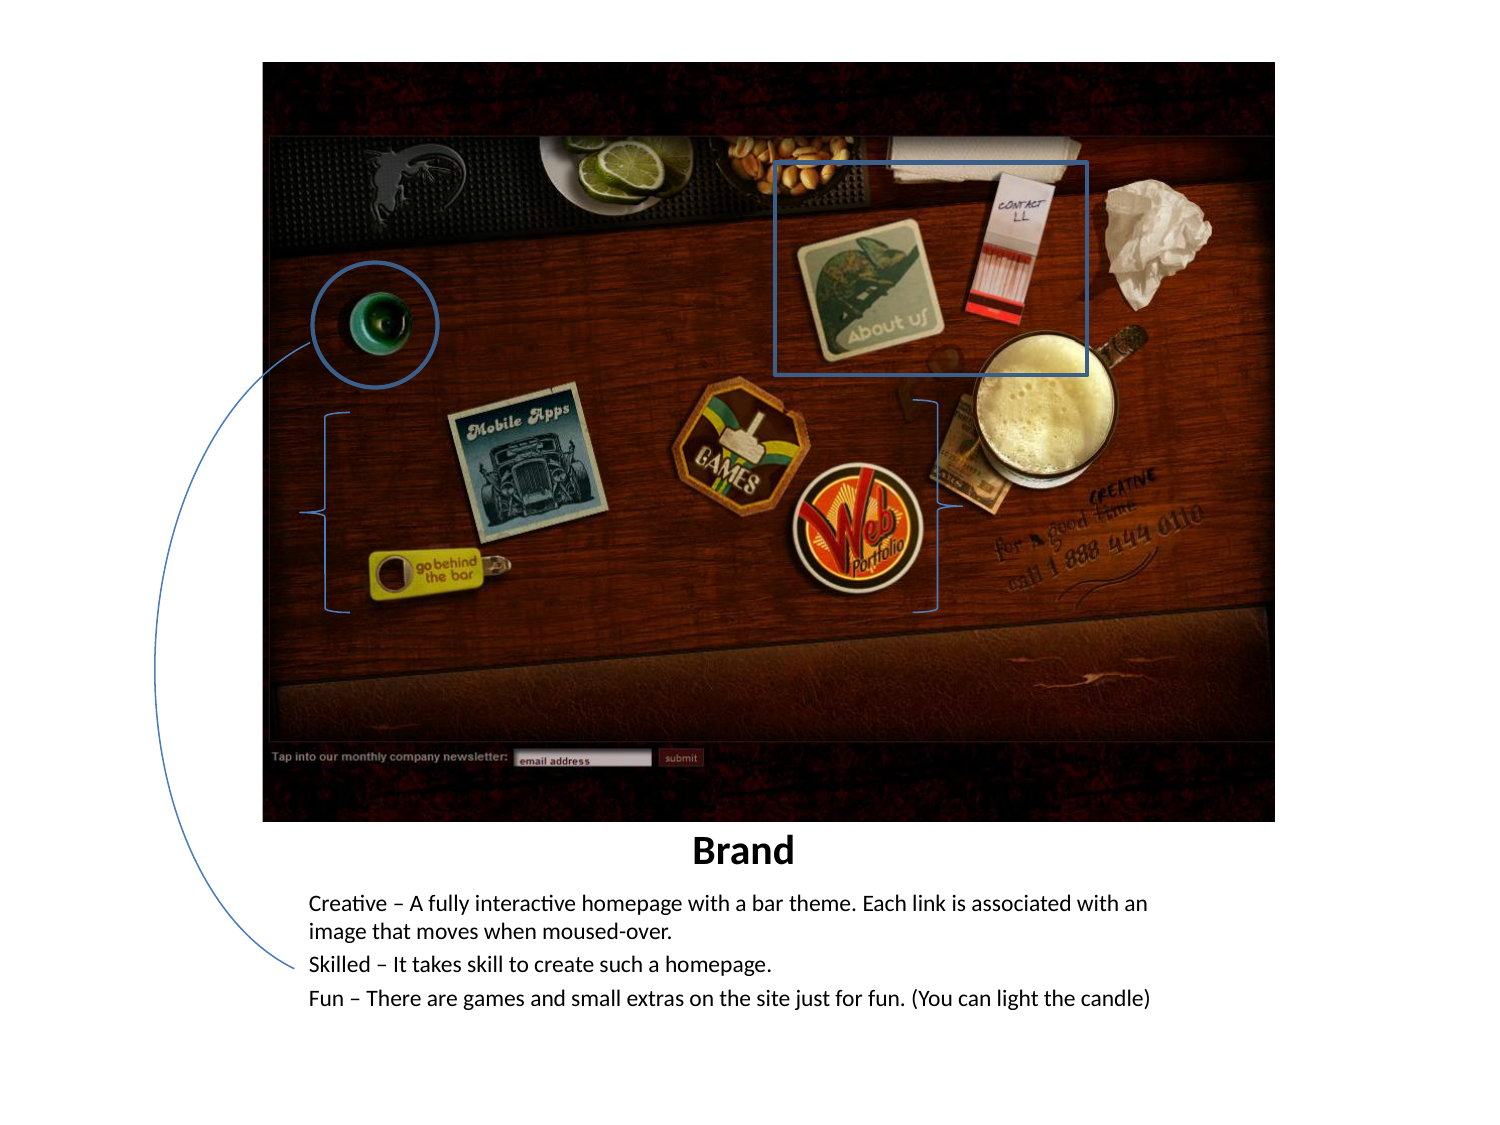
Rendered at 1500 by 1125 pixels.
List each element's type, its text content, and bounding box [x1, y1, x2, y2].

list Creative – A fully interactive homepage with a bar theme. Each link is associated with an image that moves when moused-over. Skilled – It takes skill to create such a homepage. Fun – There are games and small extras on the site just for fun. (You can light the candle) [294, 880, 1194, 1038]
text_box [154, 380, 325, 970]
picture [262, 62, 1276, 823]
title Brand [315, 831, 1194, 880]
